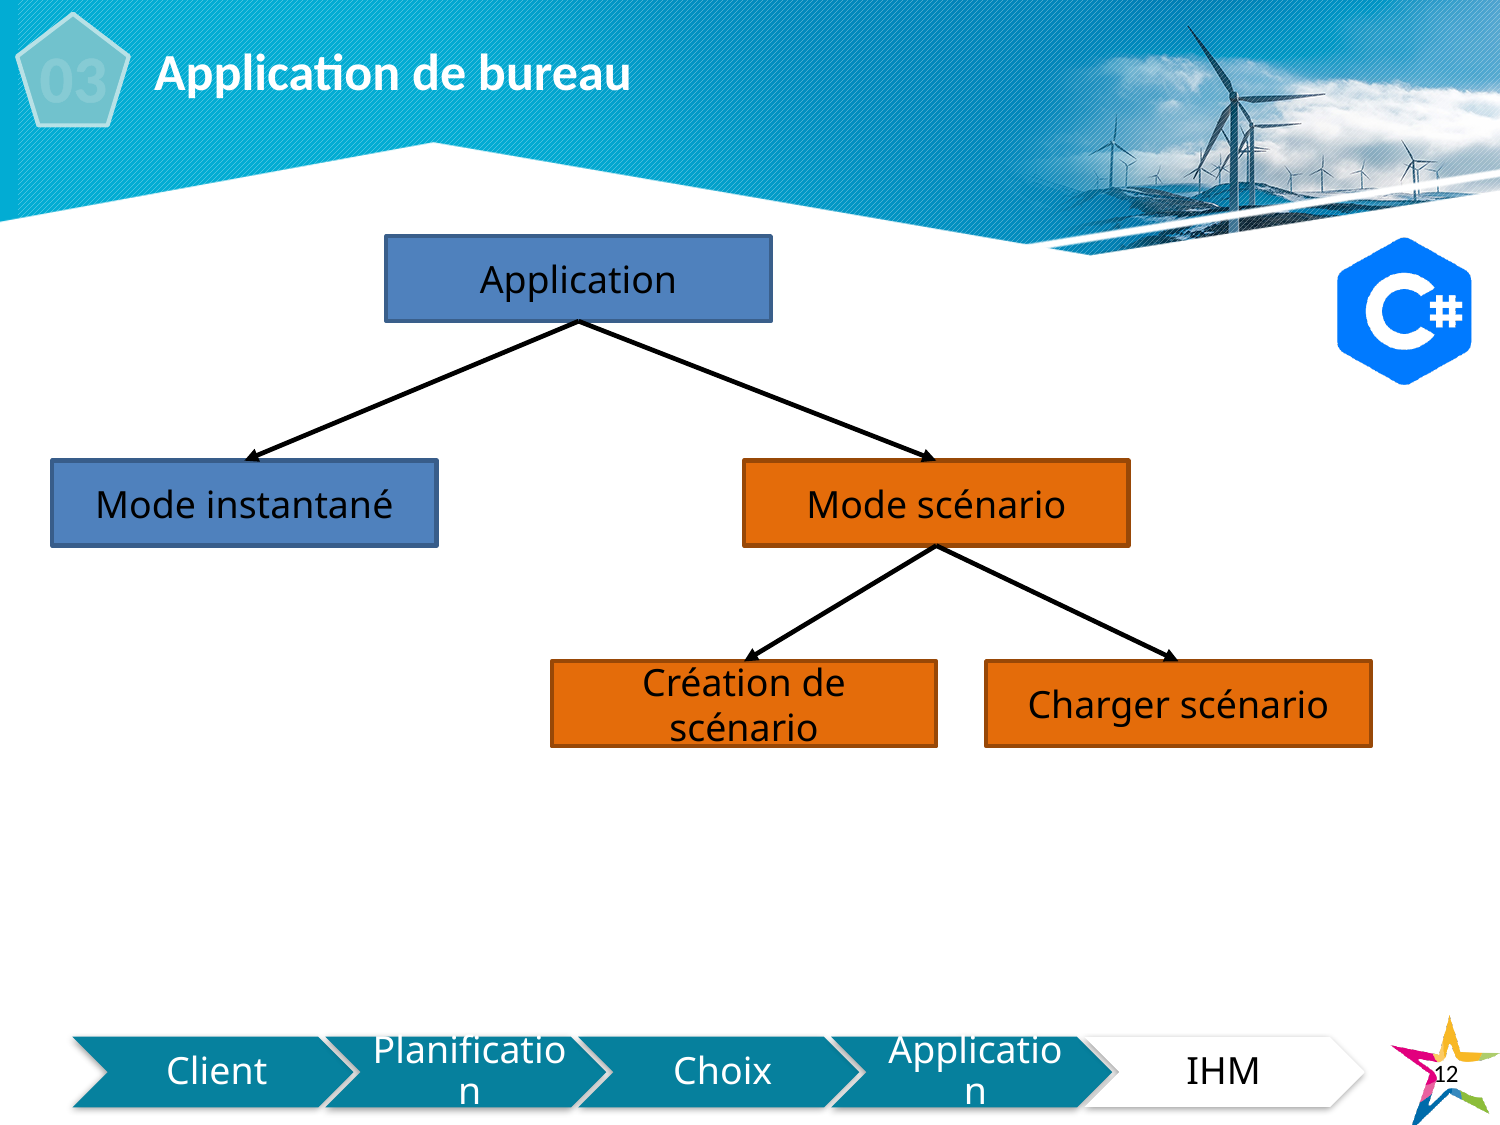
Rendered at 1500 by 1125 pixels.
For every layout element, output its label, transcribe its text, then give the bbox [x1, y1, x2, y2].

title Application de bureau [139, 4, 1396, 135]
picture [1116, 191, 1134, 196]
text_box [244, 320, 577, 461]
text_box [743, 545, 934, 662]
text_box Création de scénario [550, 659, 938, 748]
text_box Mode instantané [50, 458, 439, 548]
picture [0, 0, 1500, 1125]
text_box Mode scénario [742, 458, 1131, 545]
text_box Application [384, 234, 773, 319]
text_box Charger scénario [984, 659, 1373, 748]
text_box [71, 1036, 1366, 1108]
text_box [578, 320, 937, 461]
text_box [935, 545, 1179, 662]
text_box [16, 13, 130, 126]
